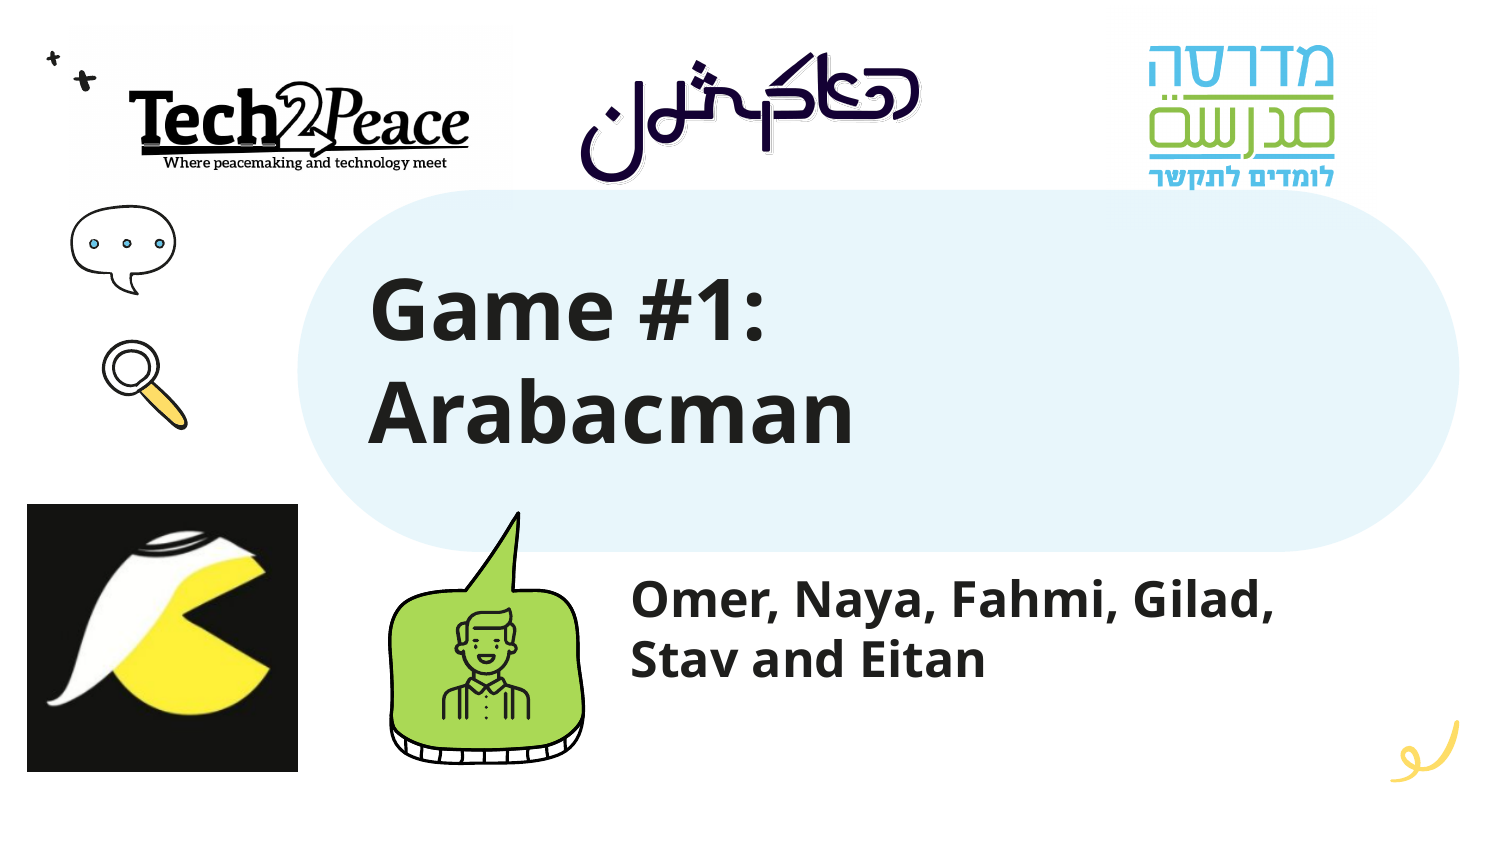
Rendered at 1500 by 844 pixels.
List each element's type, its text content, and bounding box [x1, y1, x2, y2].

picture [27, 504, 298, 772]
text_box Omer, Naya, Fahmi, Gilad, Stav and Eitan [616, 552, 1500, 703]
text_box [441, 607, 531, 721]
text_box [45, 50, 98, 92]
picture [1106, 4, 1377, 231]
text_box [96, 339, 200, 431]
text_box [69, 204, 182, 296]
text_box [360, 539, 612, 737]
picture [69, 24, 514, 211]
picture [578, 50, 922, 185]
text_box Game #1: Arabacman [353, 240, 1476, 476]
text_box [1390, 720, 1460, 783]
text_box [297, 189, 1426, 552]
